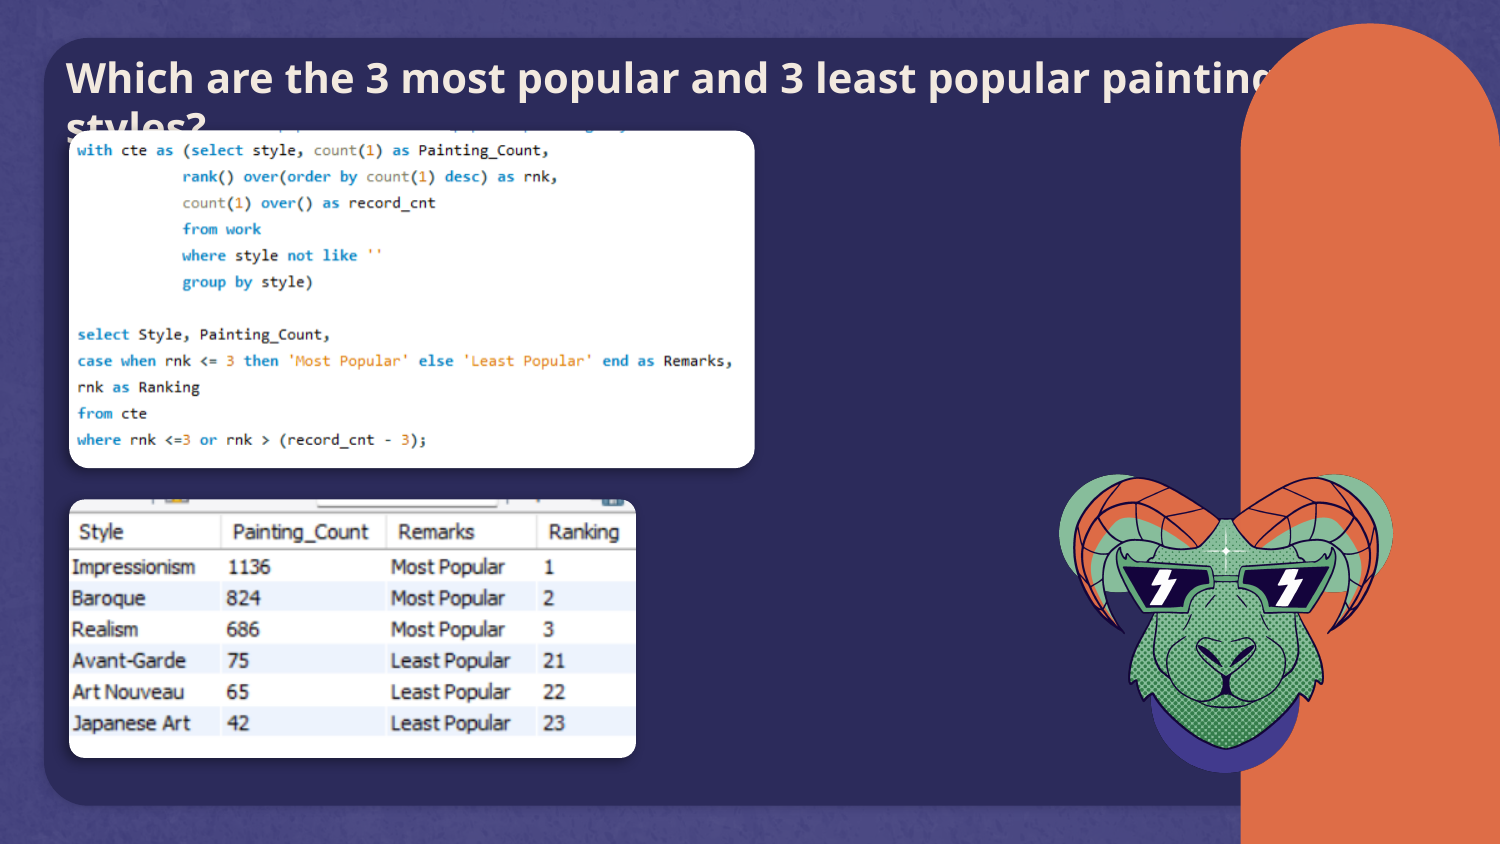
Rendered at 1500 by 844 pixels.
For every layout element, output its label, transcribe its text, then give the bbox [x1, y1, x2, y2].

picture [68, 499, 637, 759]
picture [68, 130, 755, 469]
picture [1052, 467, 1401, 780]
title Which are the 3 most popular and 3 least popular painting styles? [50, 36, 1294, 131]
text_box [1240, 23, 1500, 844]
